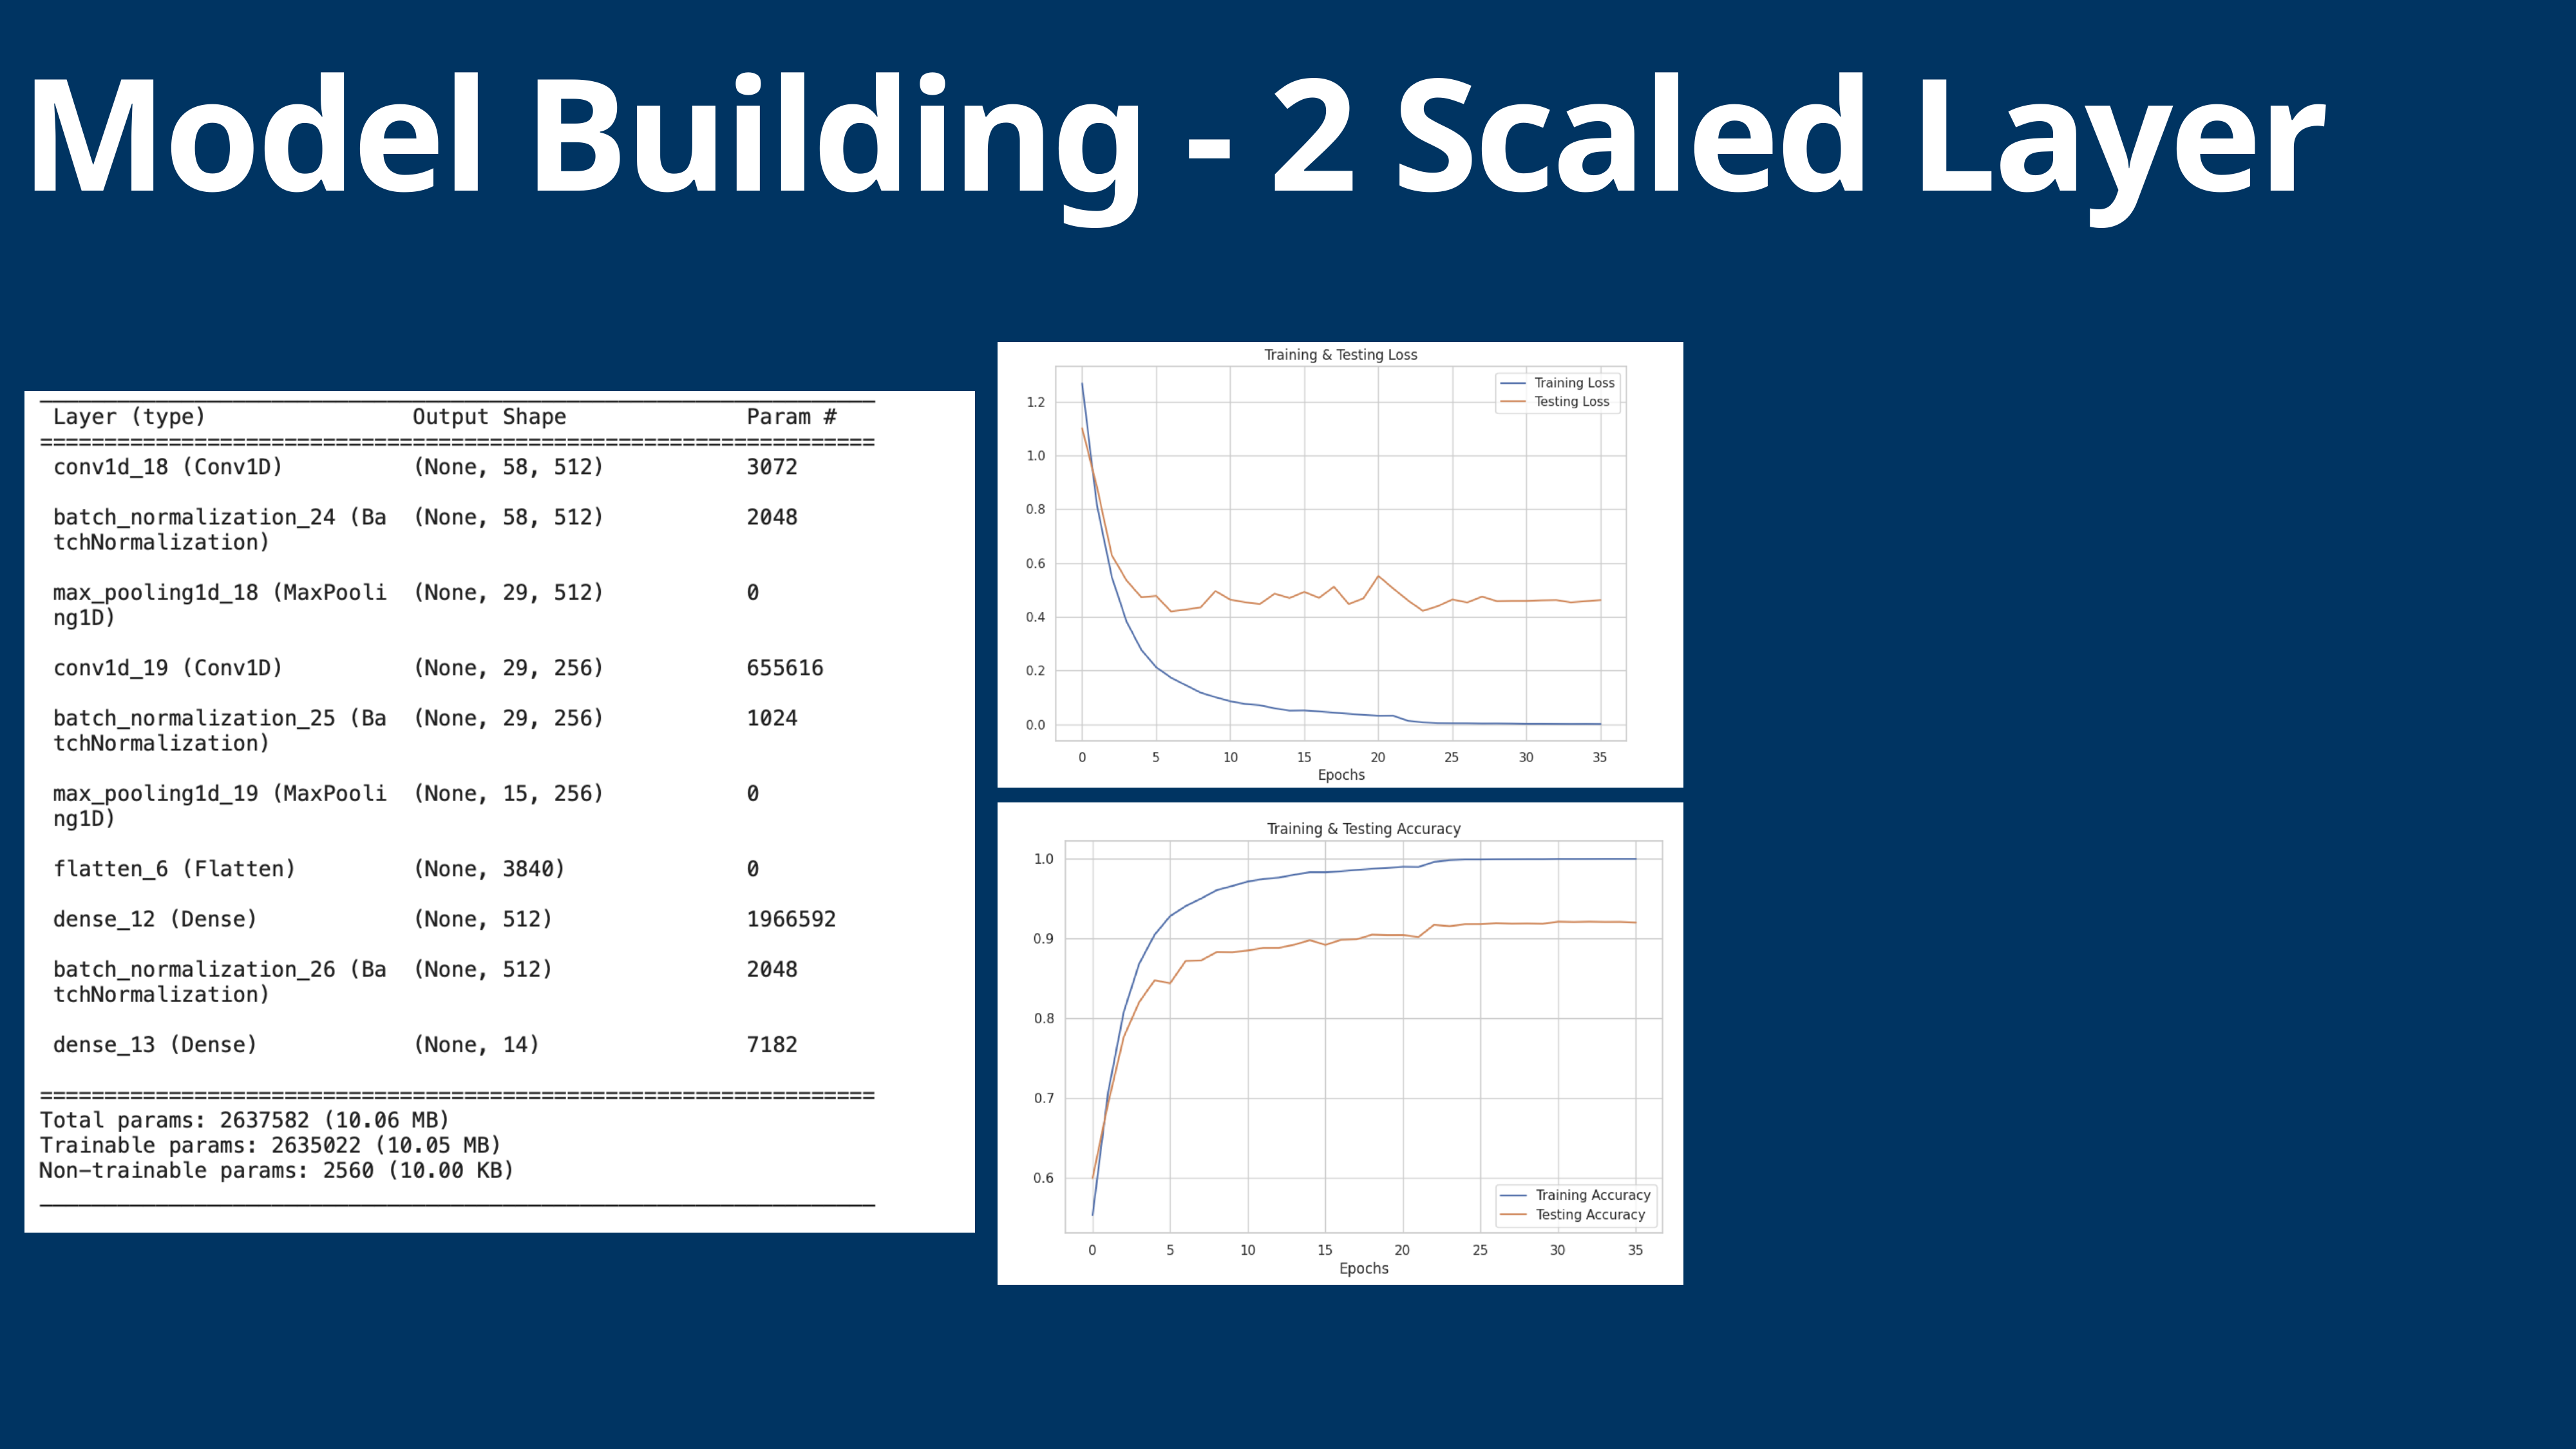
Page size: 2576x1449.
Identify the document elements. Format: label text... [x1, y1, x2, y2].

picture [998, 342, 1684, 788]
title Model Building - 2 Scaled Layer [15, 0, 2338, 392]
picture [24, 391, 975, 1233]
picture [998, 802, 1684, 1285]
